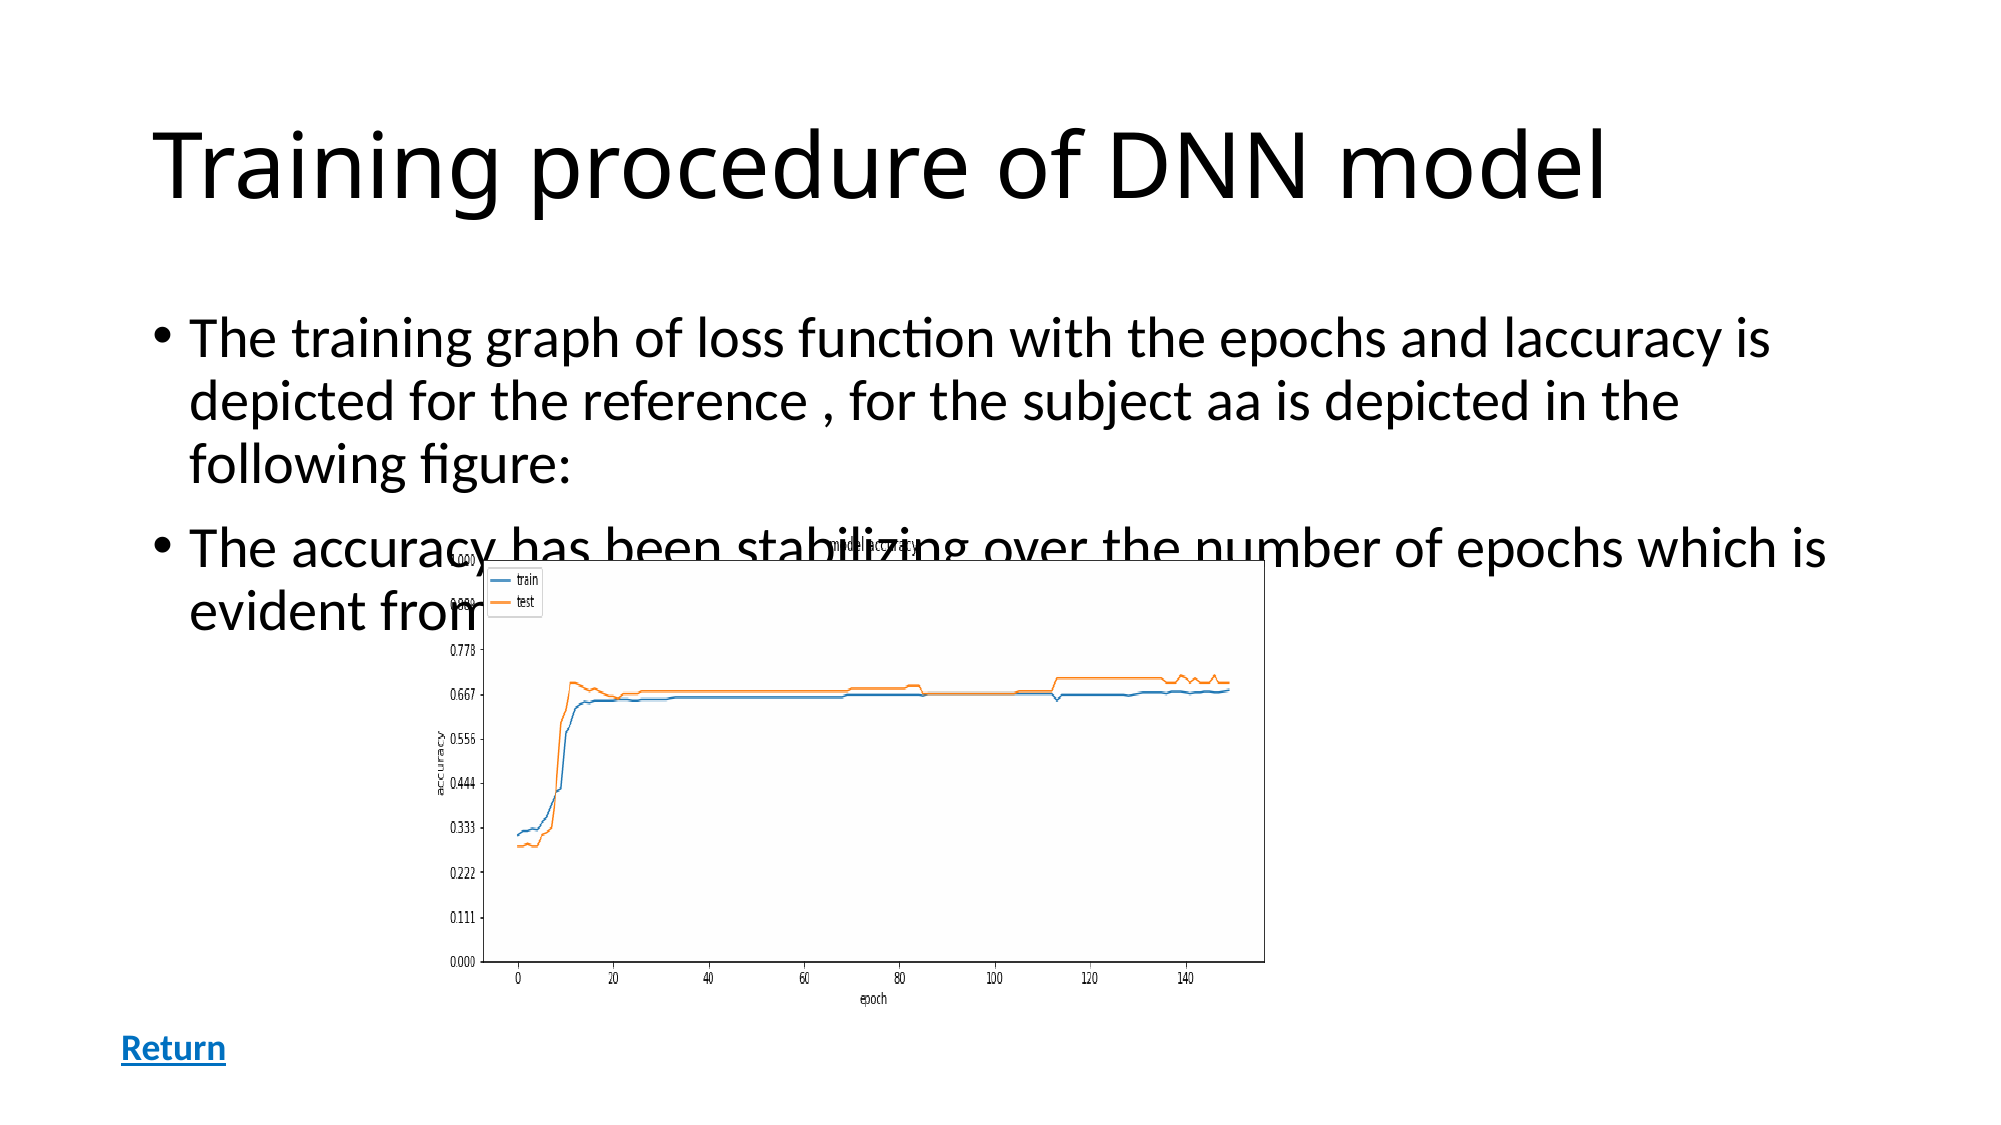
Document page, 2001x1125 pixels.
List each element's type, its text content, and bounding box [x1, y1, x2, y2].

text_box Return [106, 1015, 260, 1076]
list The training graph of loss function with the epochs and laccuracy is depicted for the reference , for the subject aa is depicted in the following figure: The accuracy has been stabilizing over the number of epochs which is evident from the graphs: [137, 299, 1863, 1014]
picture [428, 528, 1274, 1018]
title Training procedure of DNN model [137, 59, 1863, 278]
